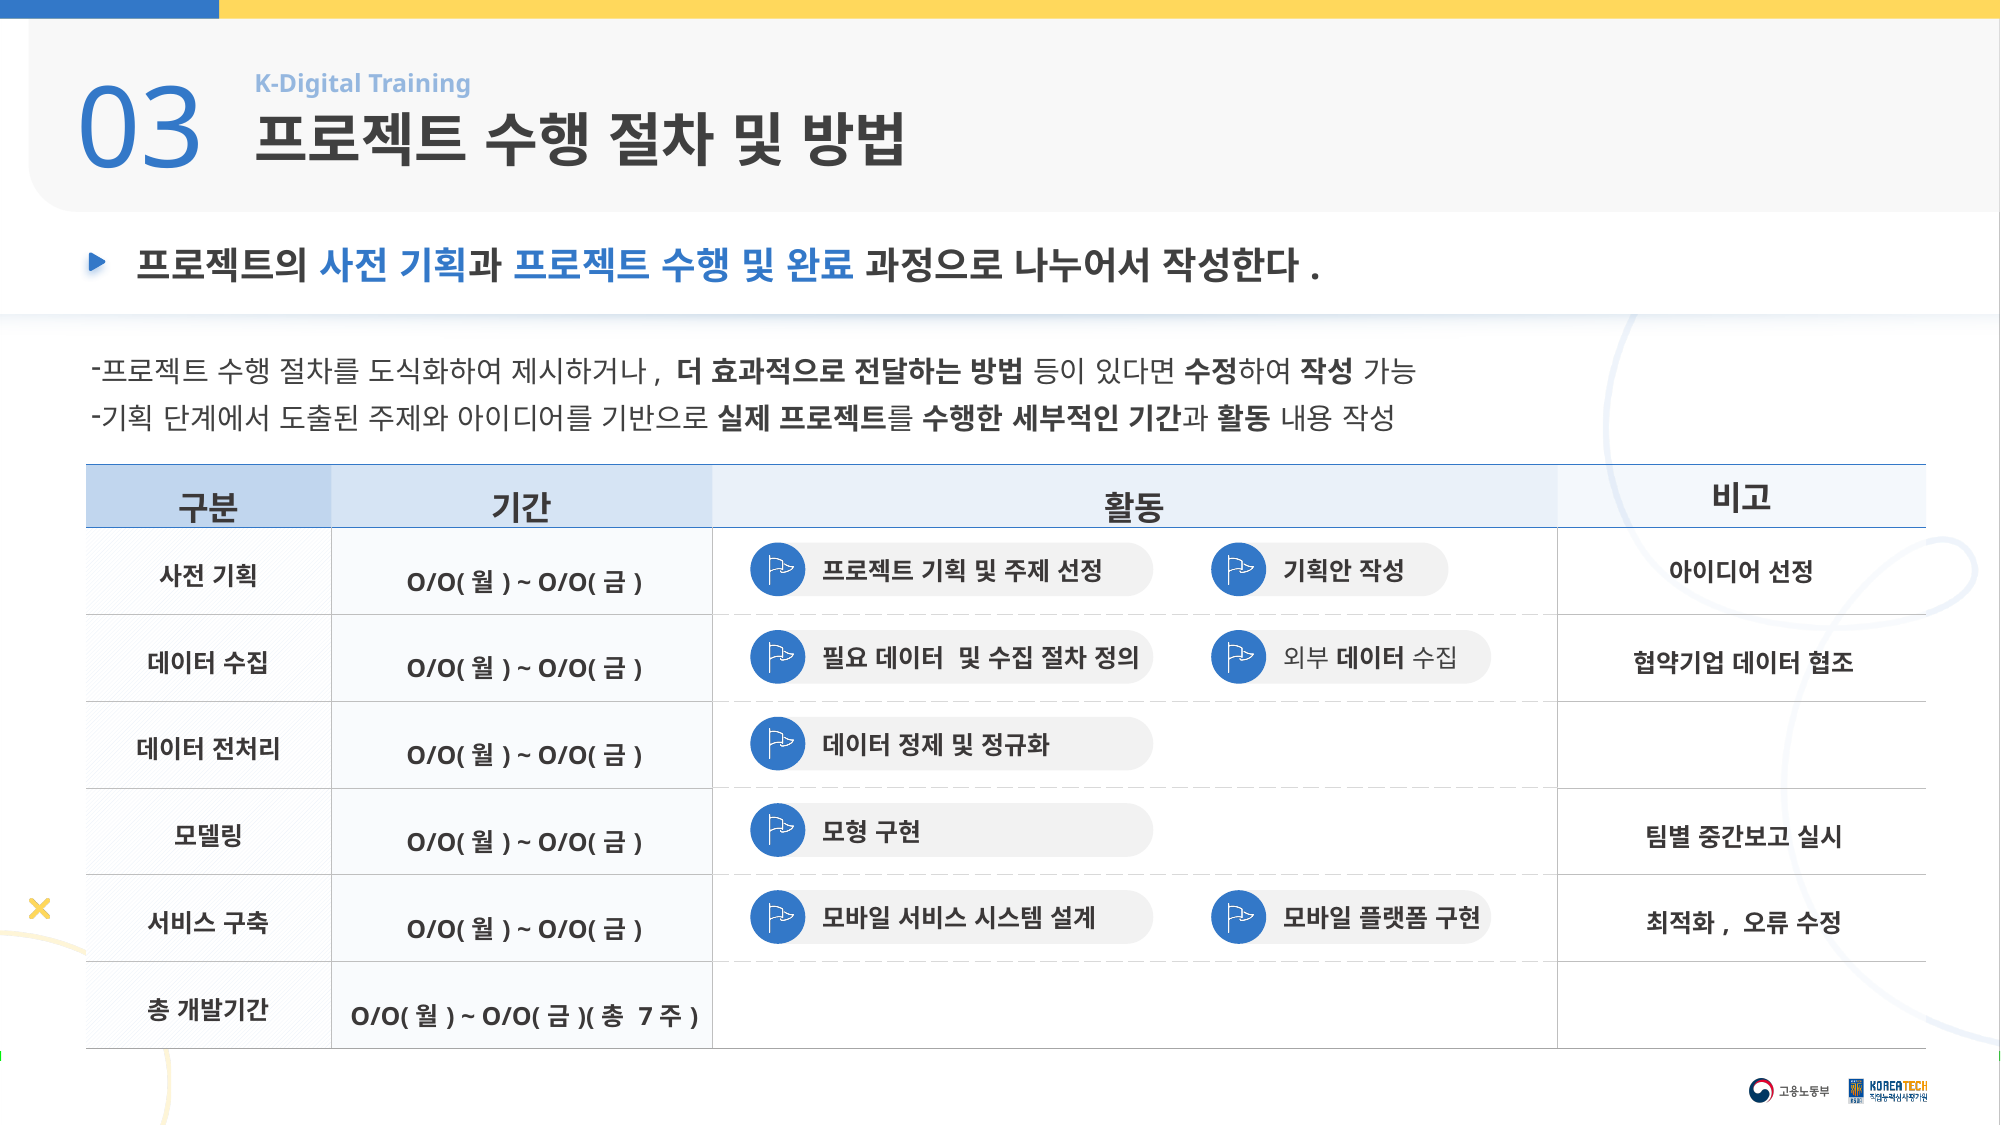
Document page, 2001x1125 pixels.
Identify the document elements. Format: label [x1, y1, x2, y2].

text_box [61, 54, 1038, 191]
picture [0, 0, 2000, 1125]
text_box [750, 890, 1157, 944]
text_box [750, 716, 1154, 771]
text_box [1211, 630, 1493, 684]
text_box [88, 234, 1816, 296]
text_box [1211, 890, 1529, 944]
text_box [750, 630, 1157, 712]
text_box [750, 542, 1157, 597]
text_box [1749, 1078, 1927, 1104]
text_box [1211, 542, 1449, 597]
text_box [750, 803, 1154, 857]
